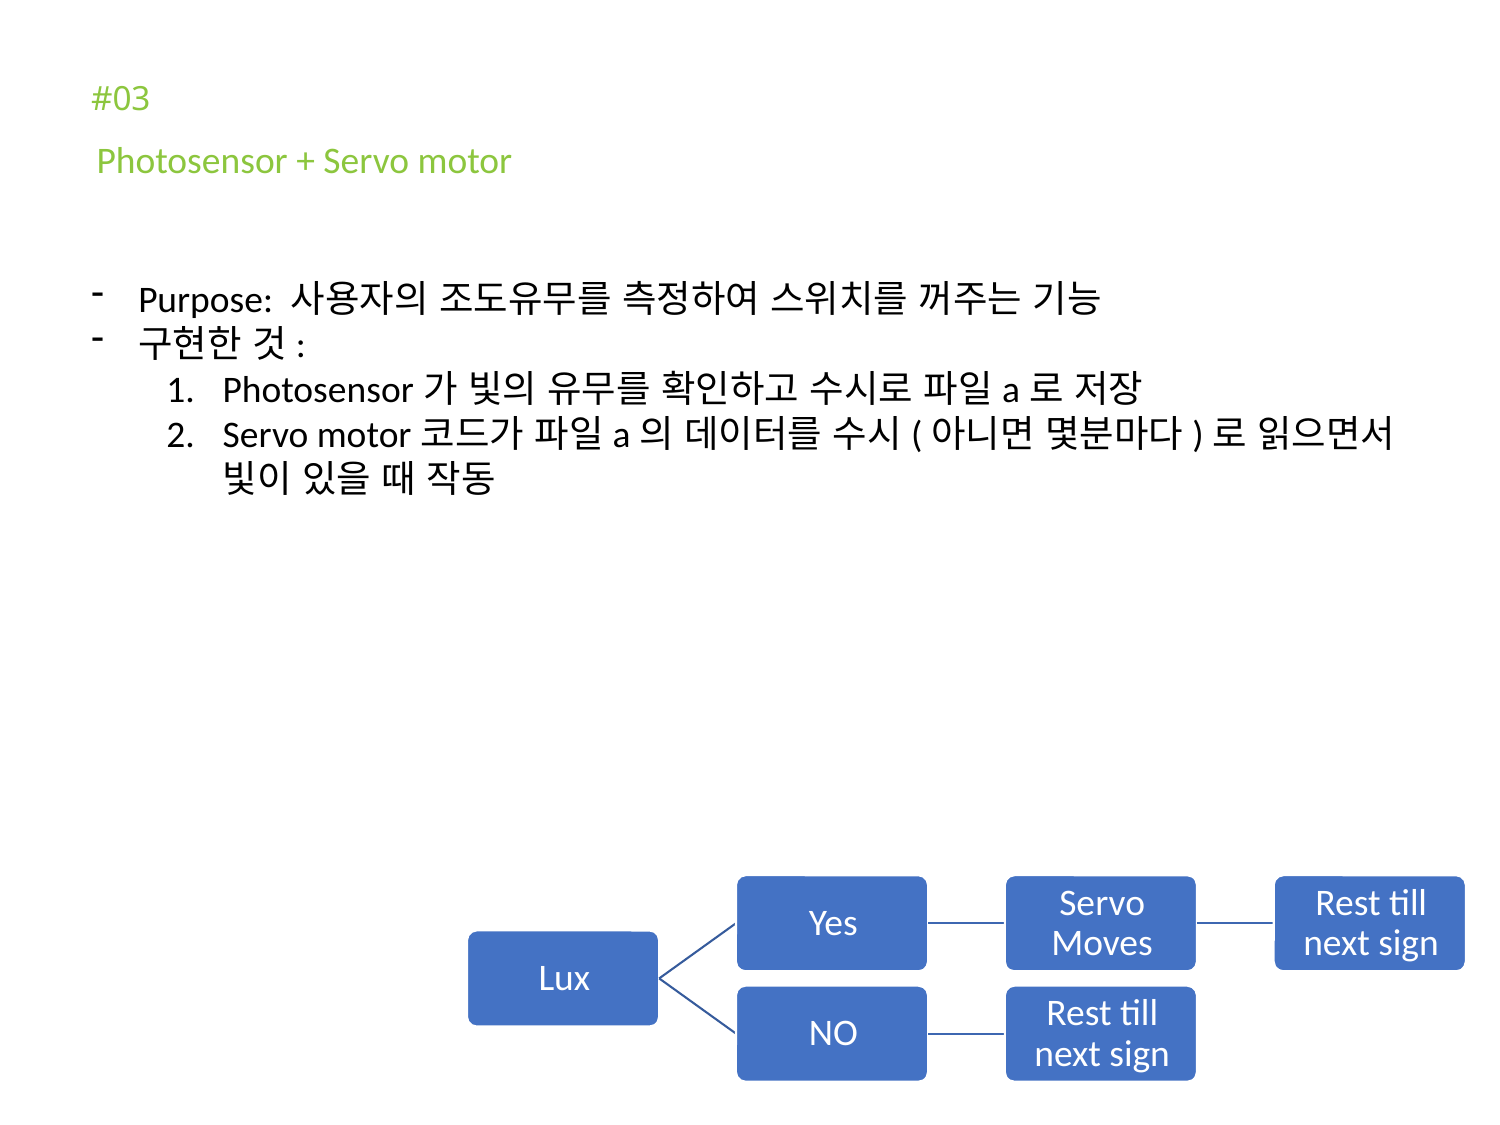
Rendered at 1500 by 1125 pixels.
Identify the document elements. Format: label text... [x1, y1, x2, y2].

text_box Photosensor + Servo motor [81, 128, 668, 189]
text_box #03 [76, 69, 166, 125]
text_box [466, 645, 1467, 1125]
text_box Purpose: 사용자의 조도유무를 측정하여 스위치를 꺼주는 기능 구현한 것: Photosensor가 빛의 유무를 확인하고 수시로 파일a로 저장 Servo motor코드가 파일a의 데이터를 수시(아니면 몇분마다)로 읽으면서 빛이 있을 때 작동 [76, 267, 1412, 552]
